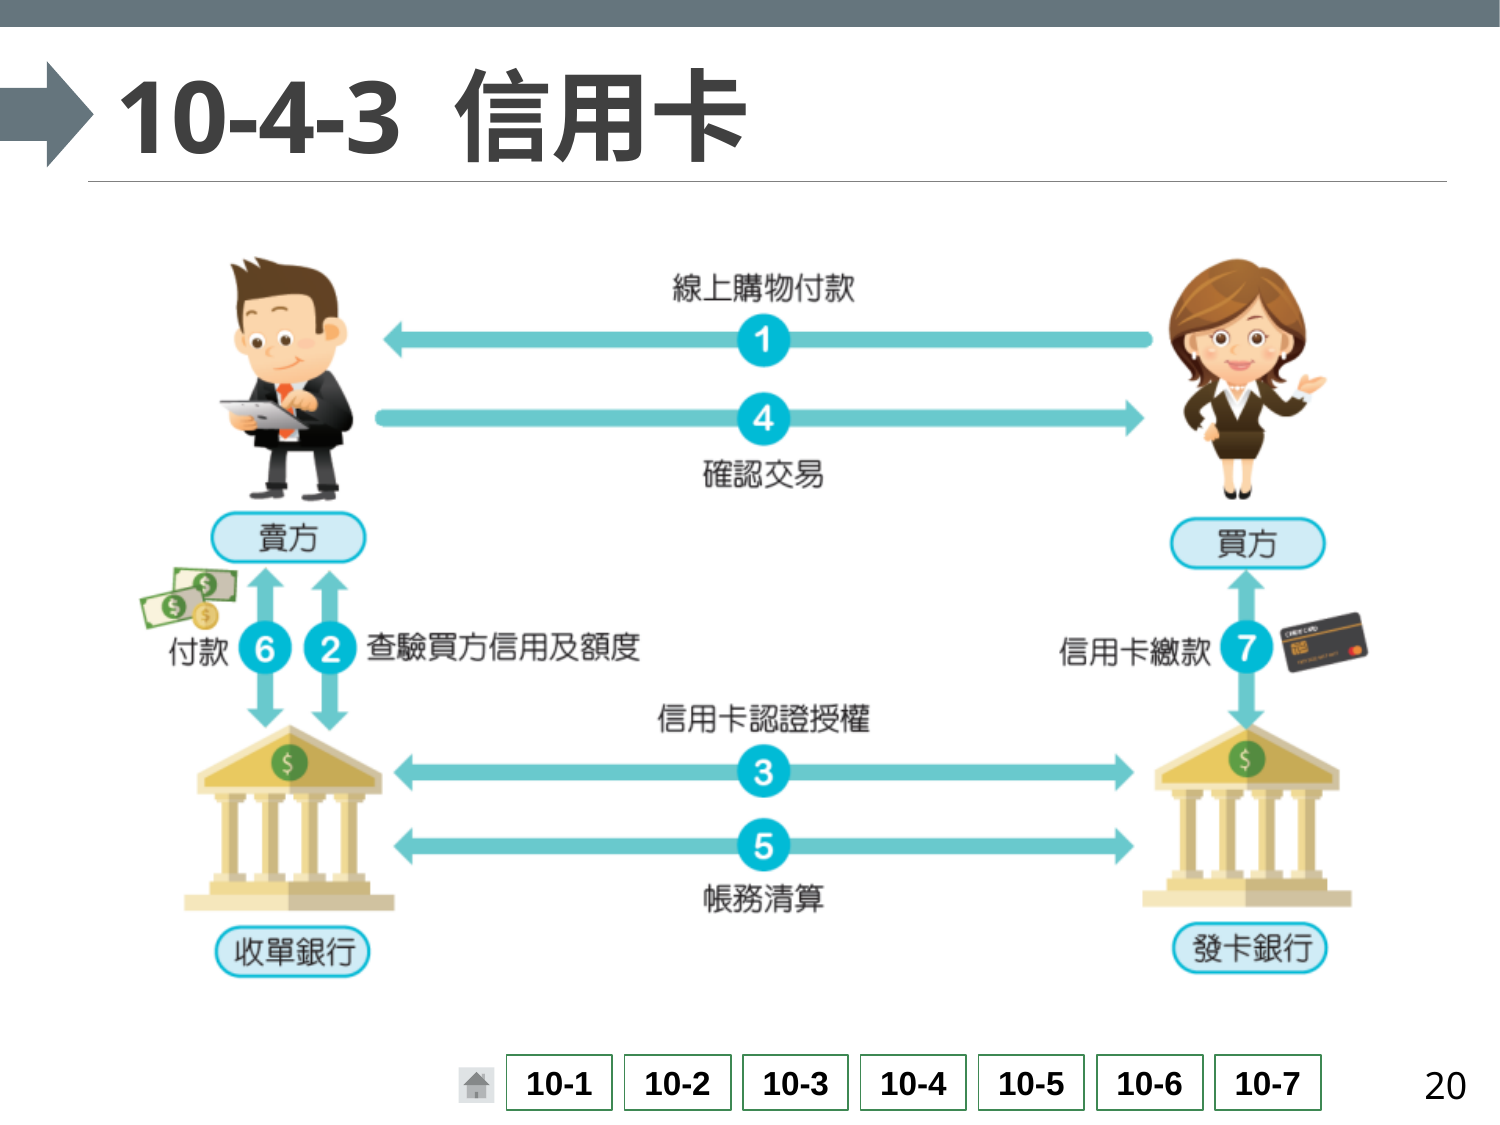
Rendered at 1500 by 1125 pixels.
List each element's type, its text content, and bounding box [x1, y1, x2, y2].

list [111, 241, 1373, 994]
title 10-4-3 信用卡 [100, 47, 1447, 182]
slide_number 20 [1320, 1057, 1483, 1118]
